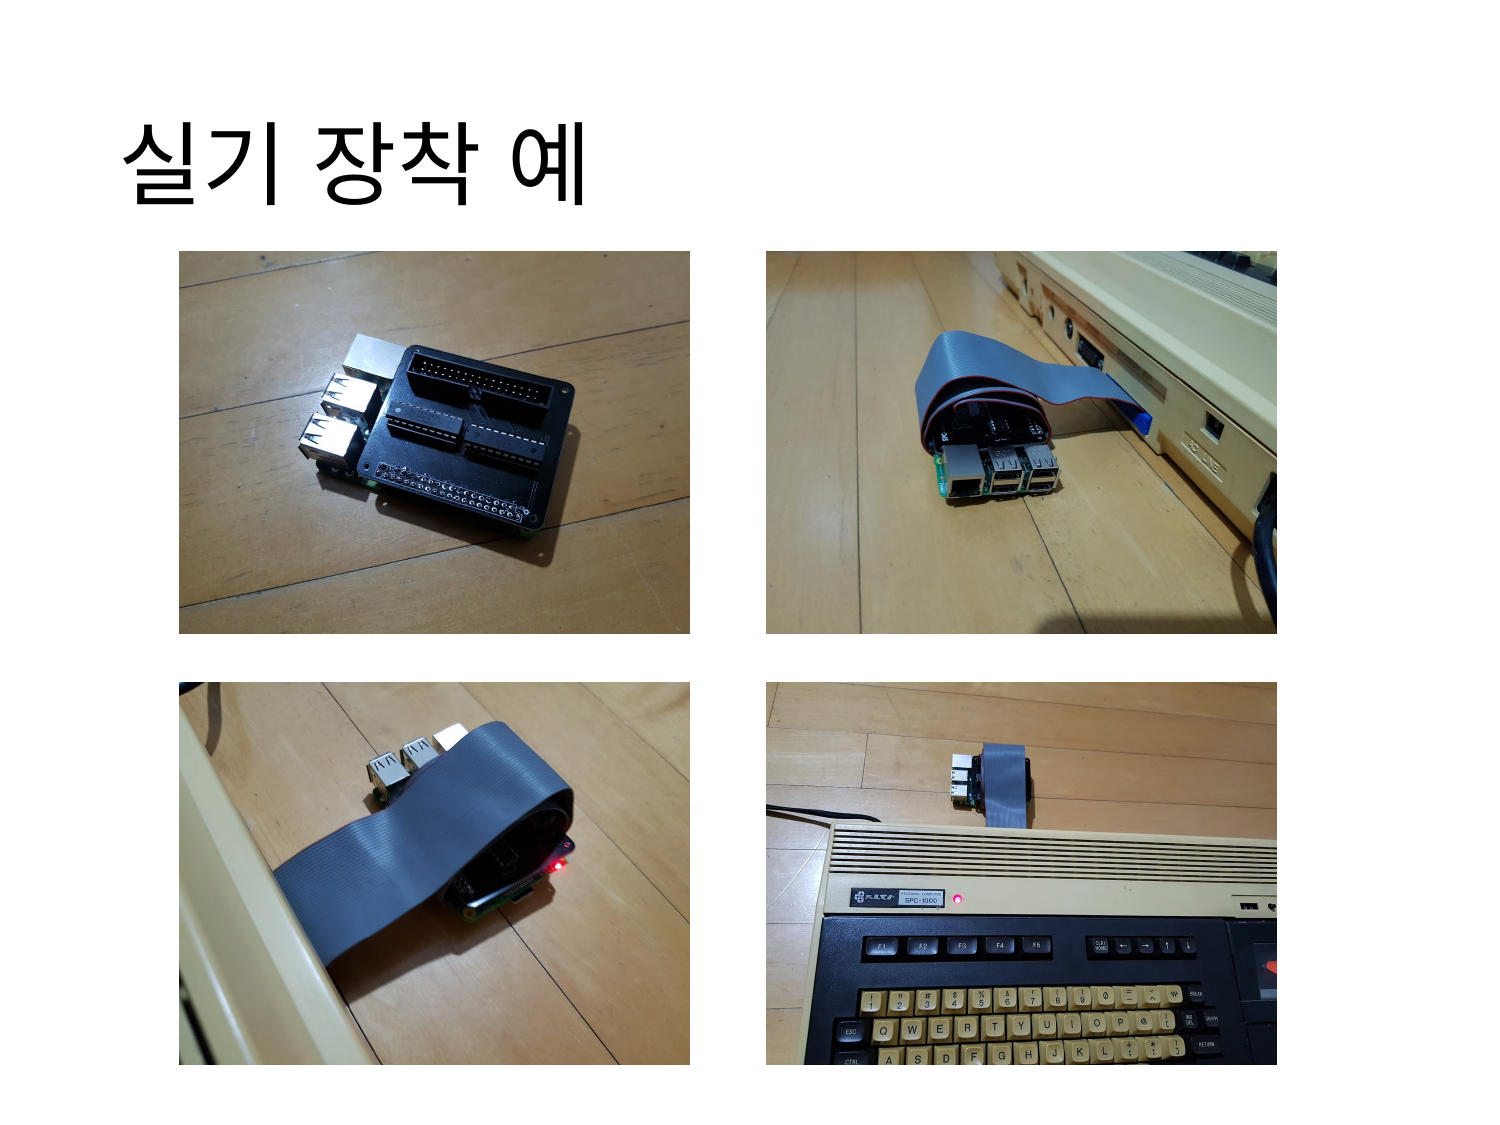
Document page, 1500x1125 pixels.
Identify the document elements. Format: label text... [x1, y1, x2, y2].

picture [179, 251, 690, 634]
picture [766, 251, 1277, 634]
picture [766, 682, 1277, 1065]
picture [179, 682, 690, 1065]
title 실기 장착 예 [103, 59, 1397, 278]
